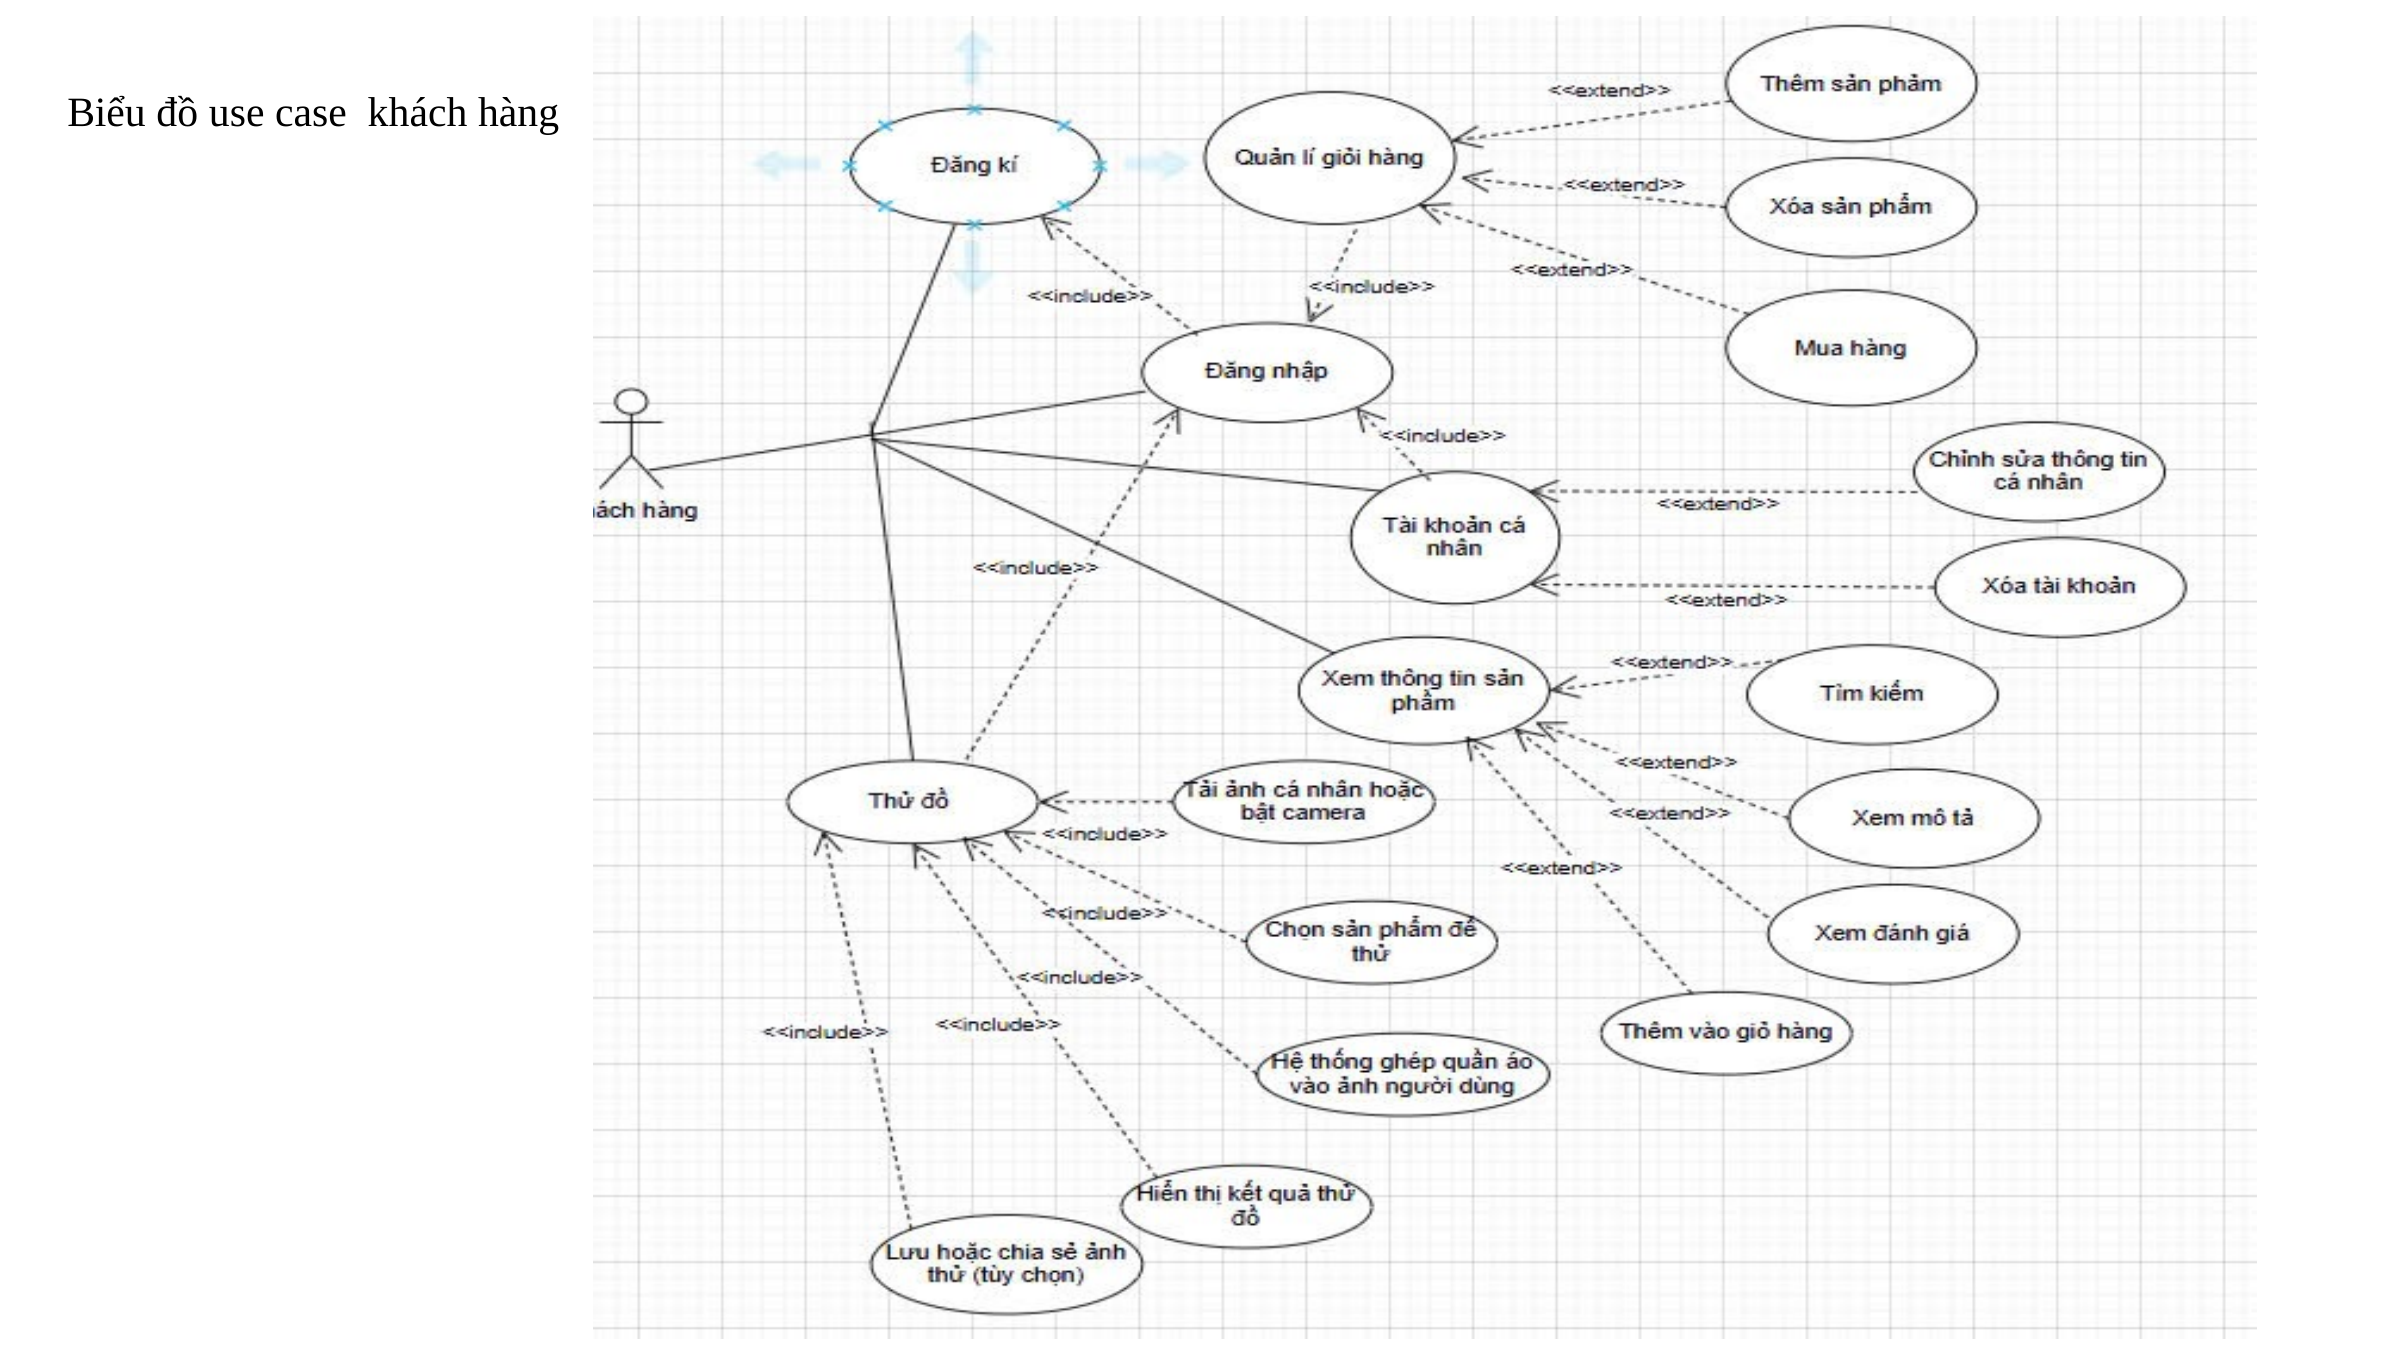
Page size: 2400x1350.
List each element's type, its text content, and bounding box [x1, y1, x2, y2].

text_box Biểu đồ use case khách hàng [52, 77, 592, 142]
picture [592, 15, 2258, 1340]
